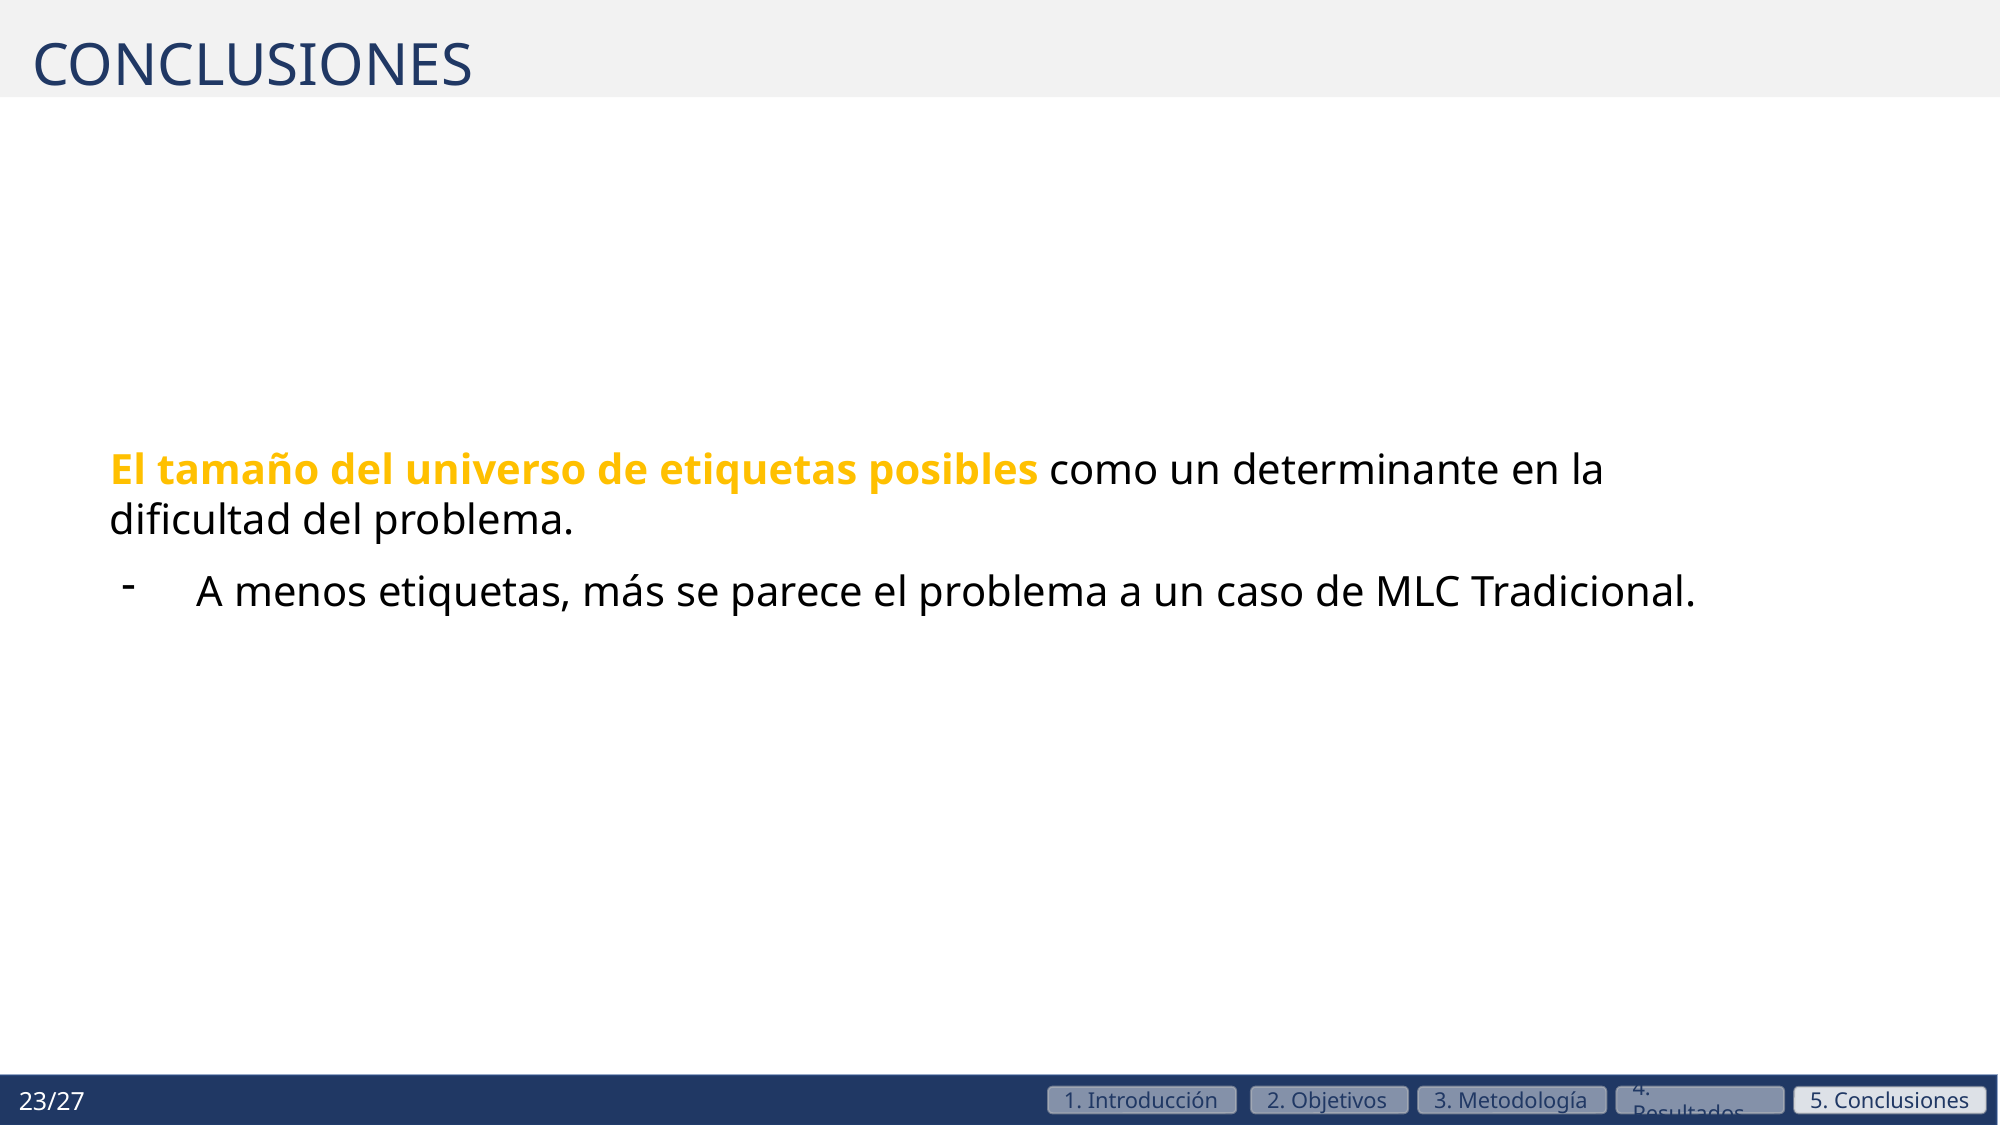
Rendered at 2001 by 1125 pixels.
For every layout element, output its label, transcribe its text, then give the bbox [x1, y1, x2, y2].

text_box 1. Introducción [1047, 1085, 1238, 1115]
text_box El tamaño del universo de etiquetas posibles como un determinante en la dificultad del problema. [94, 435, 1756, 551]
text_box [0, 1074, 1998, 1125]
text_box 5. Conclusiones [1793, 1085, 1987, 1115]
text_box 3. Metodología [1417, 1085, 1608, 1115]
text_box 4. Resultados [1615, 1085, 1786, 1115]
text_box A menos etiquetas, más se parece el problema a un caso de MLC Tradicional. [106, 557, 1730, 623]
text_box [0, 0, 2000, 99]
text_box 2. Objetivos [1249, 1085, 1410, 1115]
slide_number 23/27 [0, 1075, 107, 1125]
text_box CONCLUSIONES [17, 19, 778, 105]
